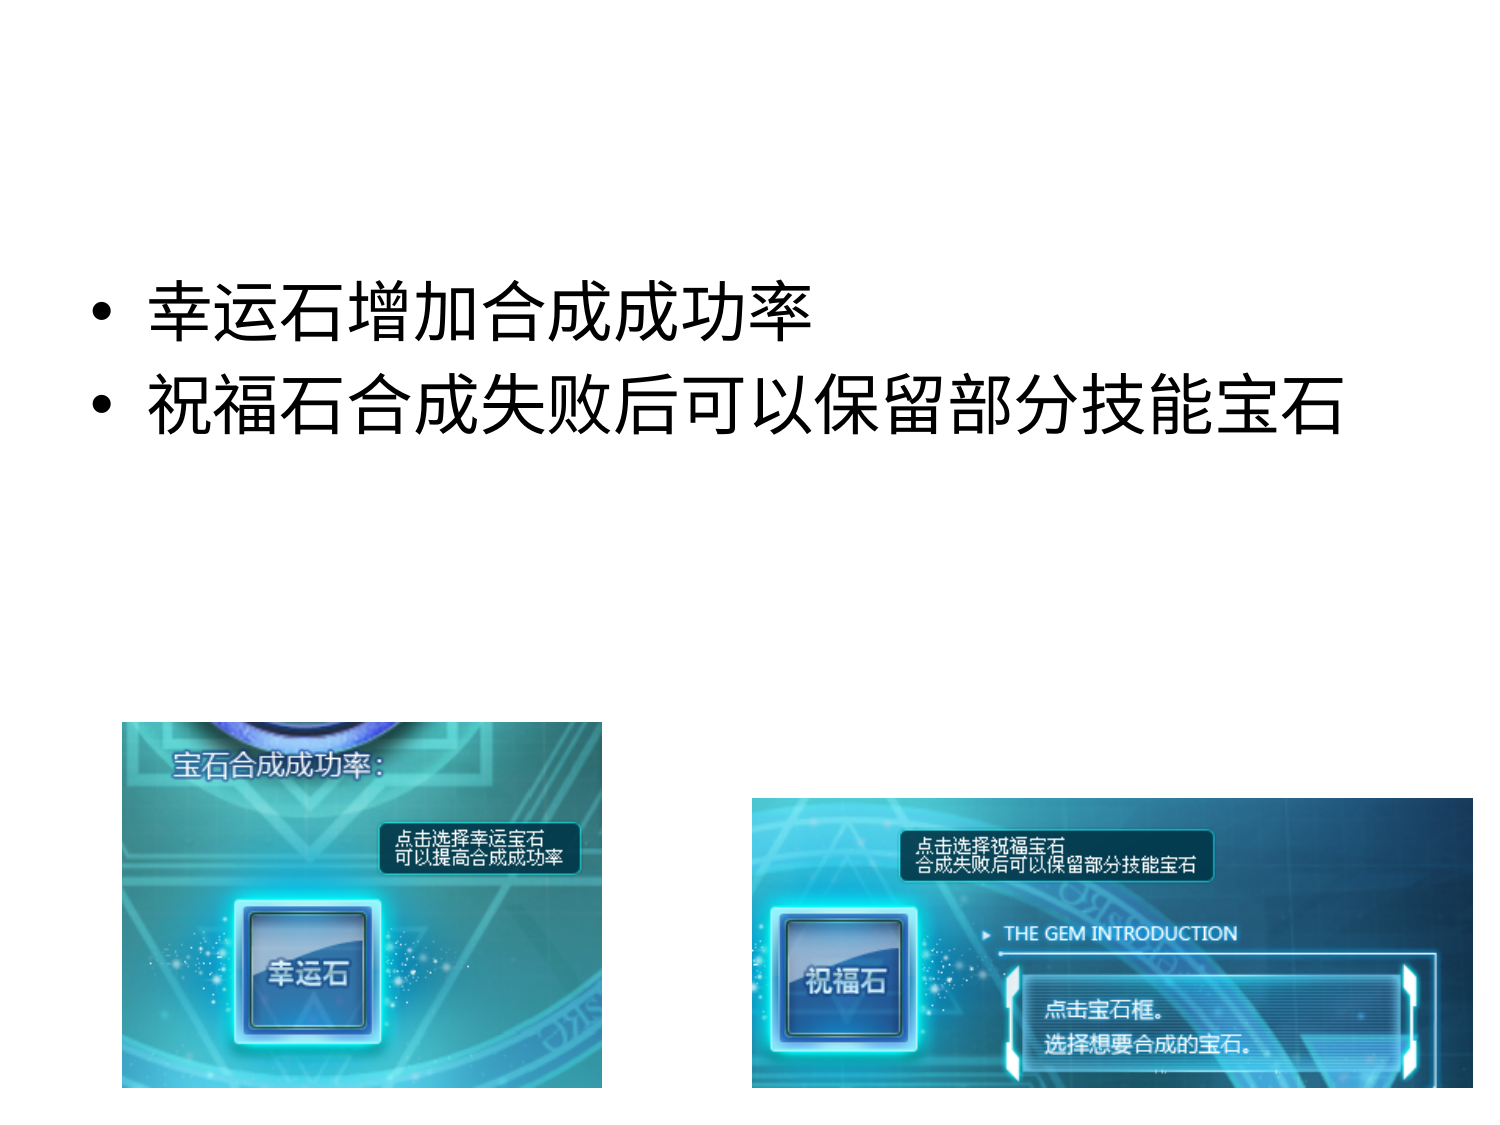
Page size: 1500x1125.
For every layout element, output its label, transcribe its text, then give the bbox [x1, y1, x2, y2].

picture [751, 798, 1473, 1089]
picture [122, 721, 603, 1089]
list 幸运石增加合成成功率 祝福石合成失败后可以保留部分技能宝石 [75, 262, 1425, 1005]
